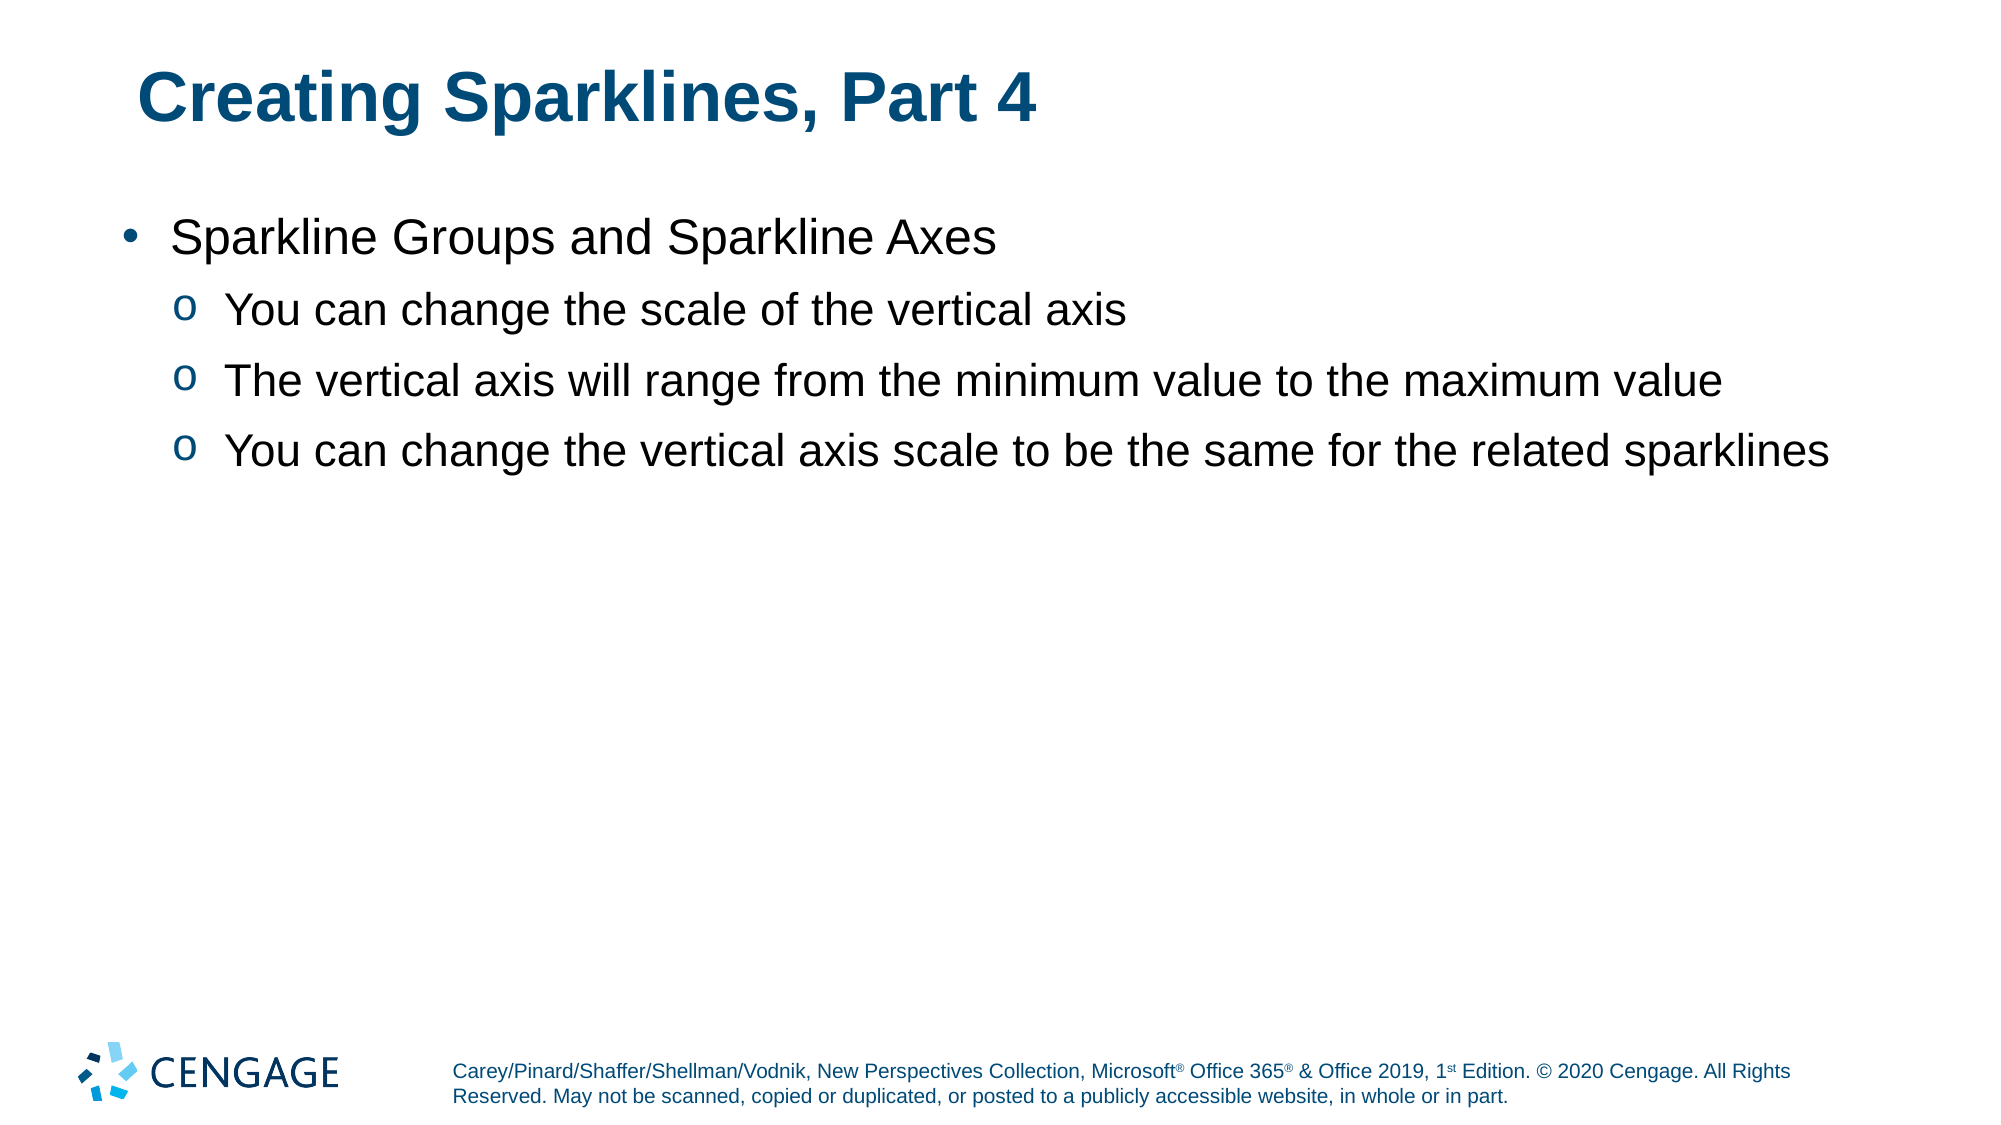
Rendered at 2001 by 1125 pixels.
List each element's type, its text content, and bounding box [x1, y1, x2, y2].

list Sparkline Groups and Sparkline Axes You can change the scale of the vertical axis The vertical axis will range from the minimum value to the maximum value You can change the vertical axis scale to be the same for the related sparklines [121, 211, 1880, 933]
picture [78, 1042, 338, 1101]
title Creating Sparklines, Part 4 [137, 59, 1863, 171]
